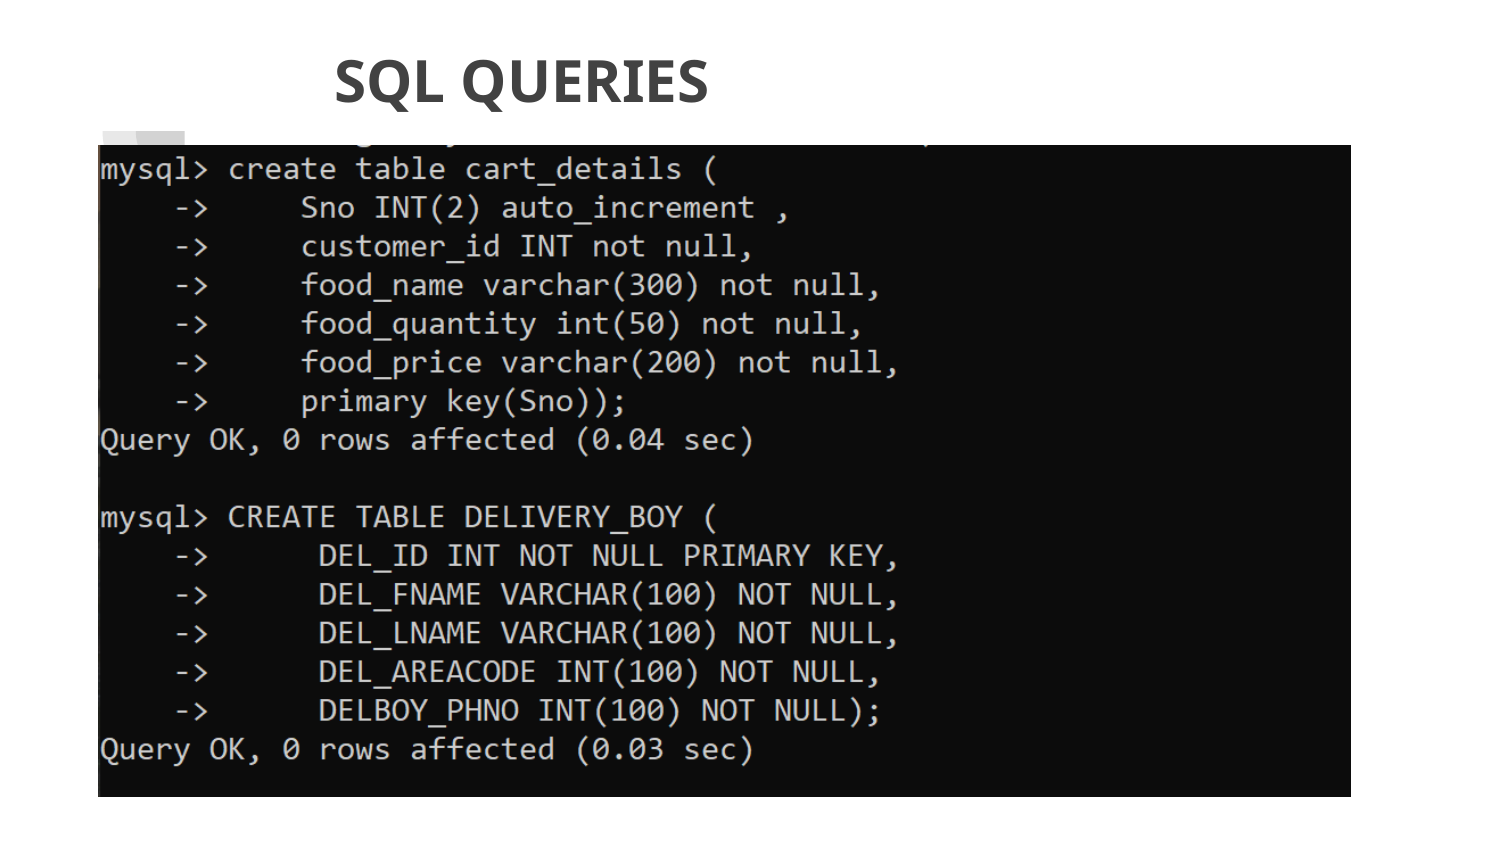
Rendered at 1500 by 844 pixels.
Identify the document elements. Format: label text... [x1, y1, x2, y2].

title SQL QUERIES [319, 25, 1473, 190]
picture [98, 145, 1351, 798]
